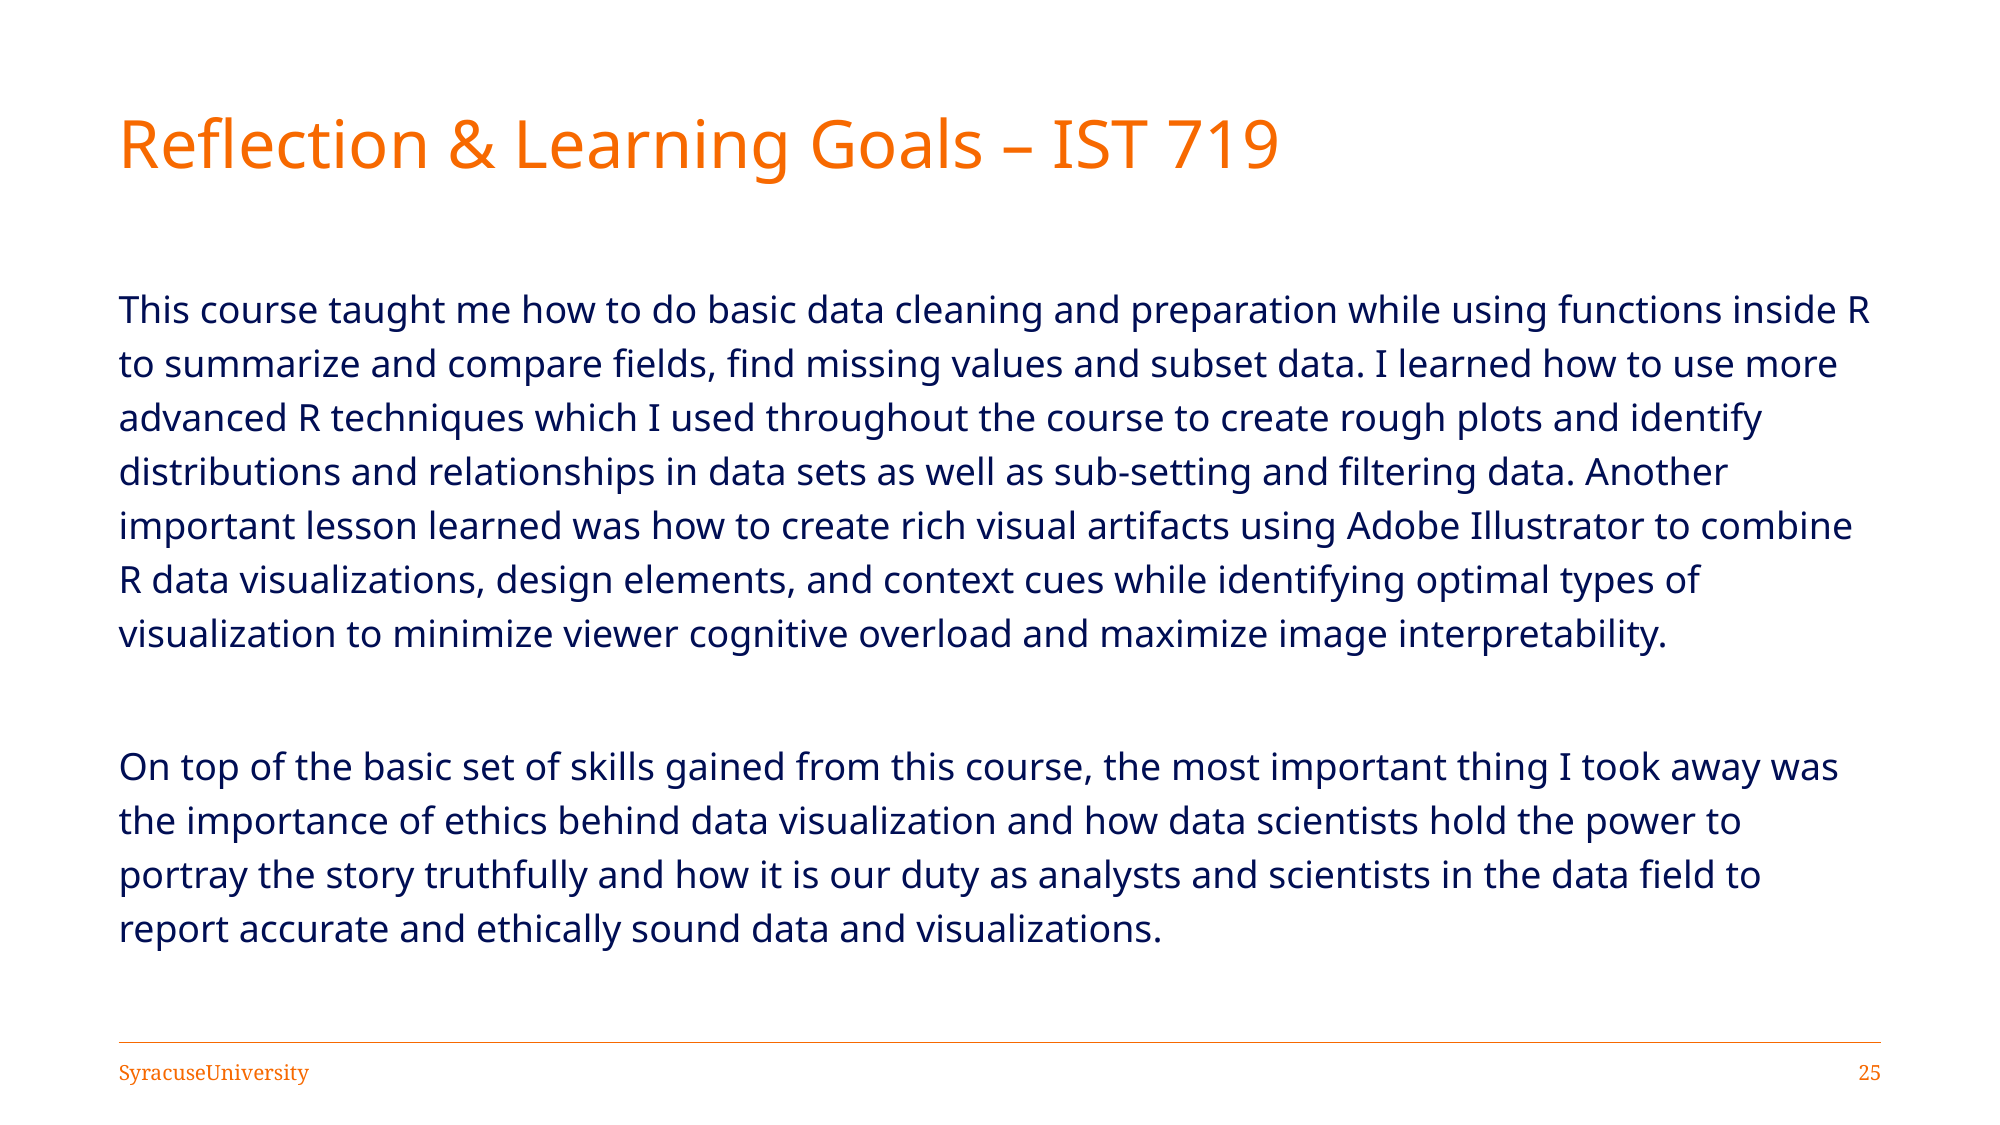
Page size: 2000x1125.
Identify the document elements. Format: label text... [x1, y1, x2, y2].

title Reflection & Learning Goals – IST 719 [118, 110, 1882, 173]
list This course taught me how to do basic data cleaning and preparation while using functions inside R to summarize and compare fields, find missing values and subset data. I learned how to use more advanced R techniques which I used throughout the course to create rough plots and identify distributions and relationships in data sets as well as sub-setting and filtering data. Another important lesson learned was how to create rich visual artifacts using Adobe Illustrator to combine R data visualizations, design elements, and context cues while identifying optimal types of visualization to minimize viewer cognitive overload and maximize image interpretability. On top of the basic set of skills gained from this course, the most important thing I took away was the importance of ethics behind data visualization and how data scientists hold the power to portray the story truthfully and how it is our duty as analysts and scientists in the data field to report accurate and ethically sound data and visualizations. [118, 276, 1881, 1015]
